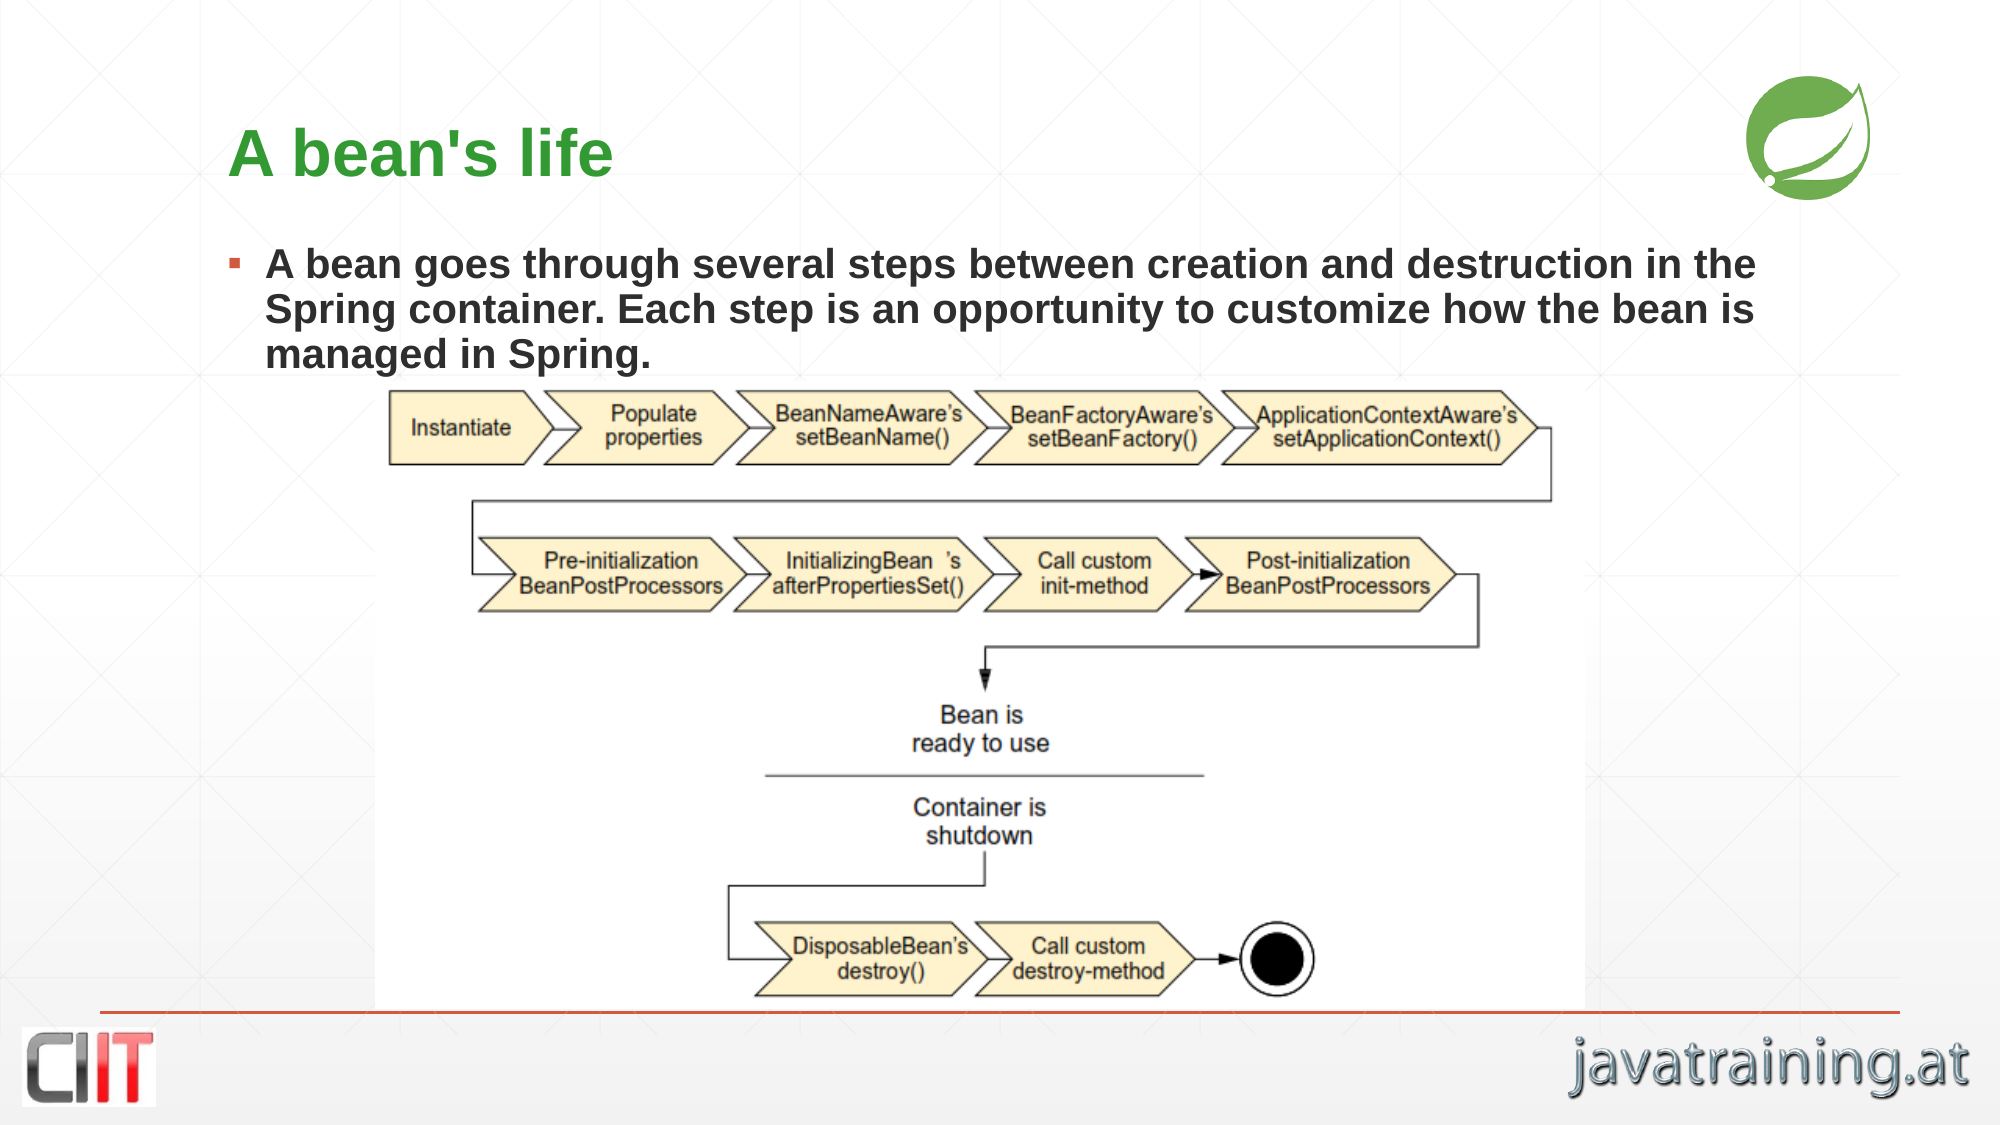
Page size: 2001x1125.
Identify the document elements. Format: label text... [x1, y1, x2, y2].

title A bean's life [212, 37, 1788, 199]
picture [1564, 1034, 1971, 1102]
list A bean goes through several steps between creation and destruction in the Spring container. Each step is an opportunity to customize how the bean is managed in Spring. [212, 234, 1788, 950]
picture [1745, 75, 1870, 200]
picture [22, 1027, 156, 1107]
picture [375, 381, 1585, 1009]
